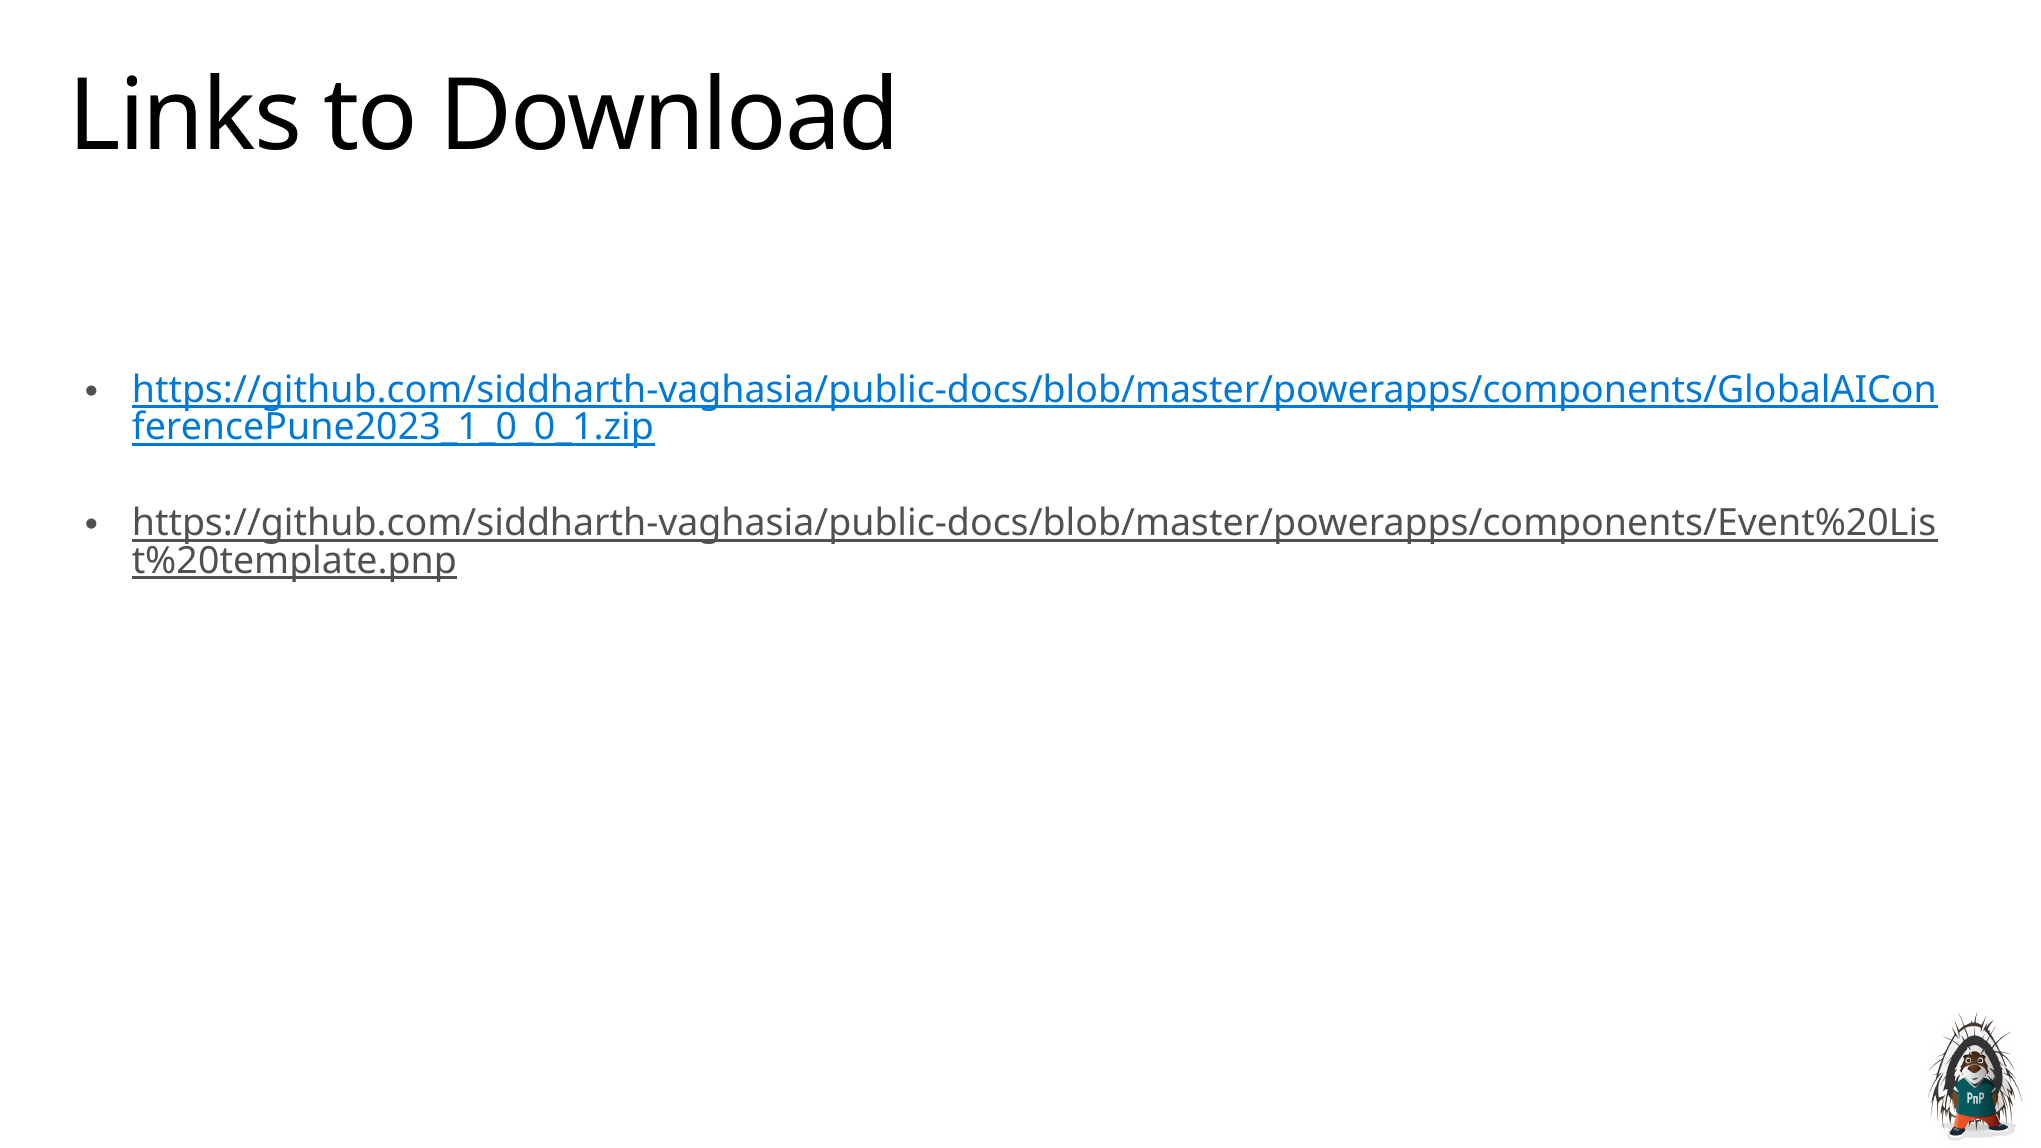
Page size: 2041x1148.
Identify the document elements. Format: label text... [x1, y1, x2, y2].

text_box https://github.com/siddharth-vaghasia/public-docs/blob/master/powerapps/components/GlobalAIConferencePune2023_1_0_0_1.zip https://github.com/siddharth-vaghasia/public-docs/blob/master/powerapps/components/Event%20List%20template.pnp [70, 357, 1960, 655]
picture [1920, 1008, 2027, 1148]
title Links to Download [45, 48, 1996, 199]
